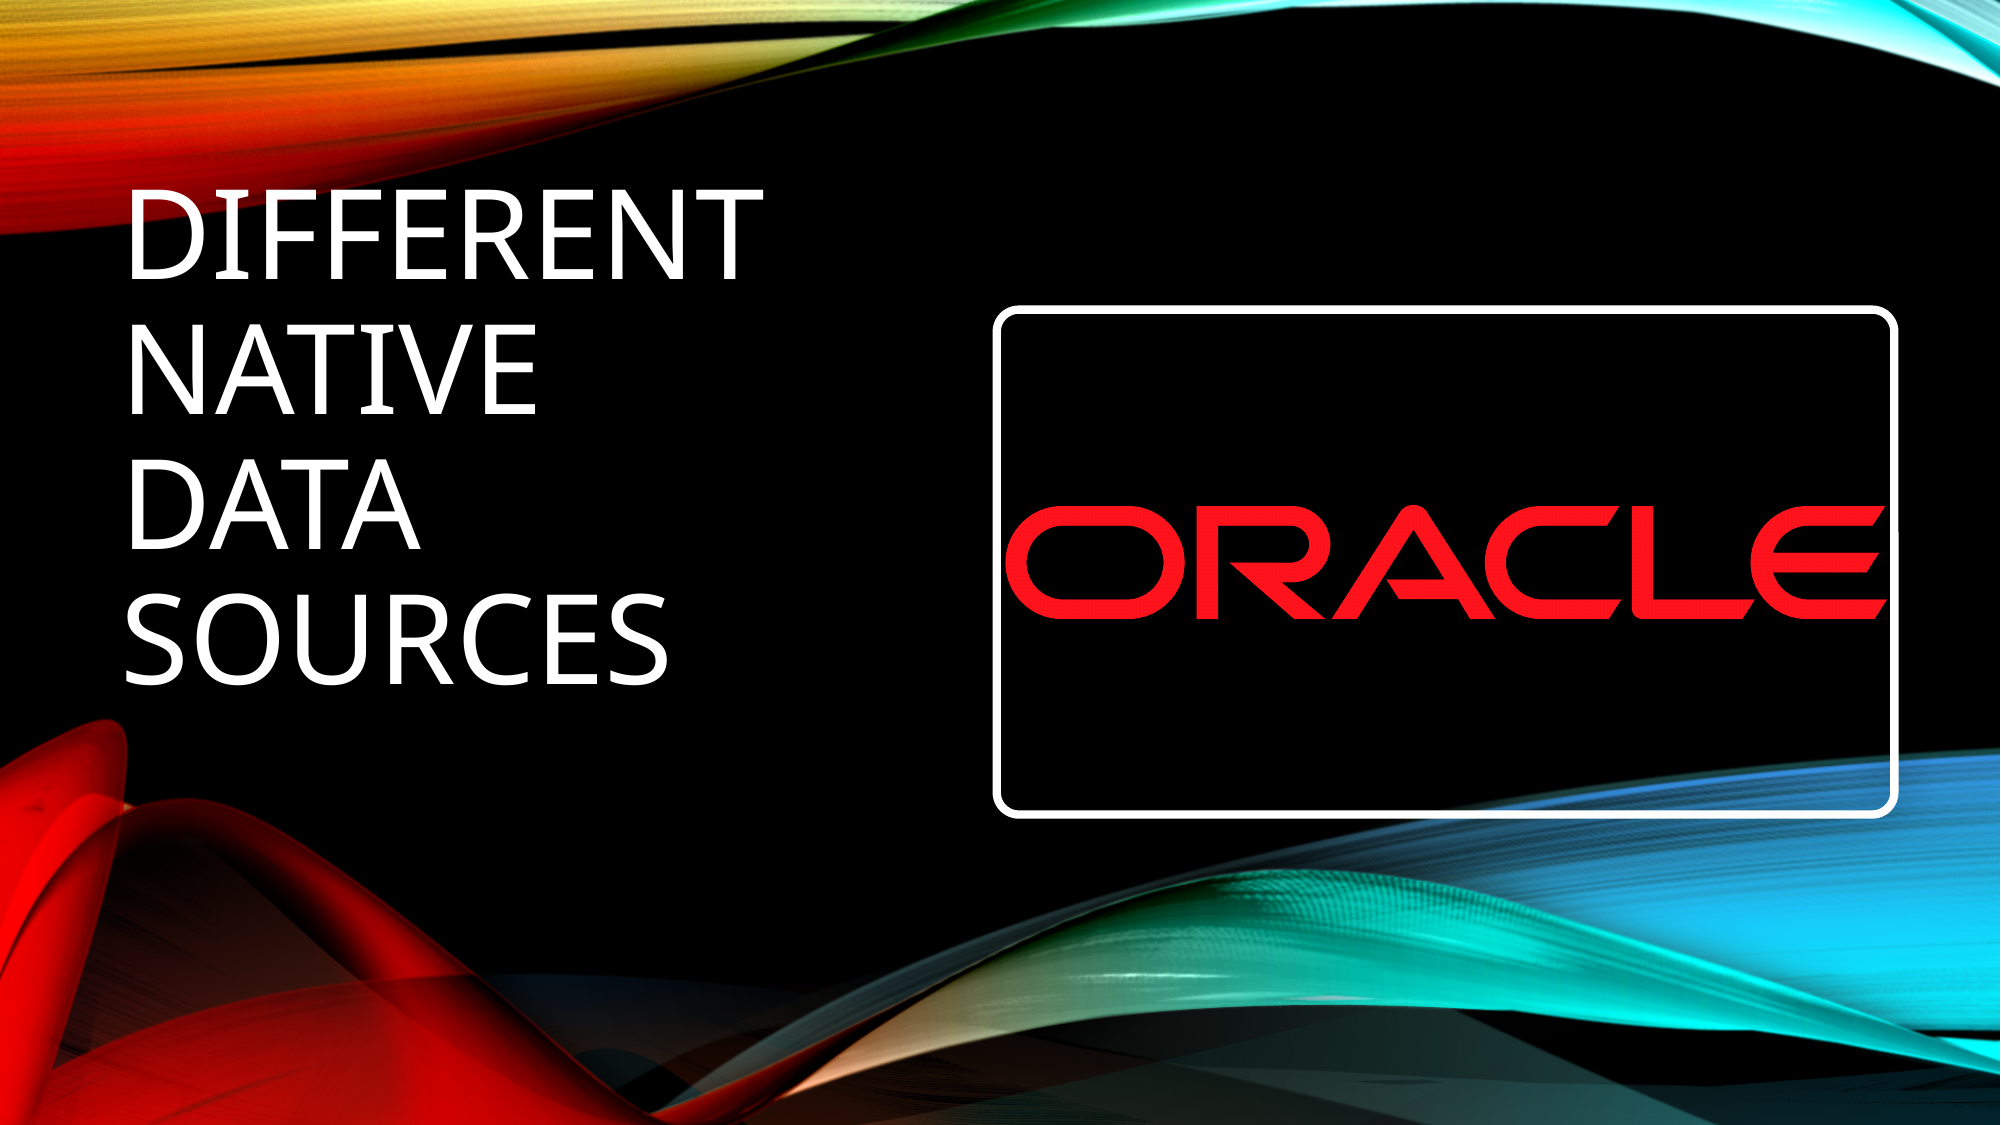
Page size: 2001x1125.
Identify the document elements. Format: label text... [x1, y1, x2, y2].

title Different Native Data sources [105, 104, 892, 720]
picture [0, 0, 2000, 237]
picture [0, 309, 2000, 1125]
